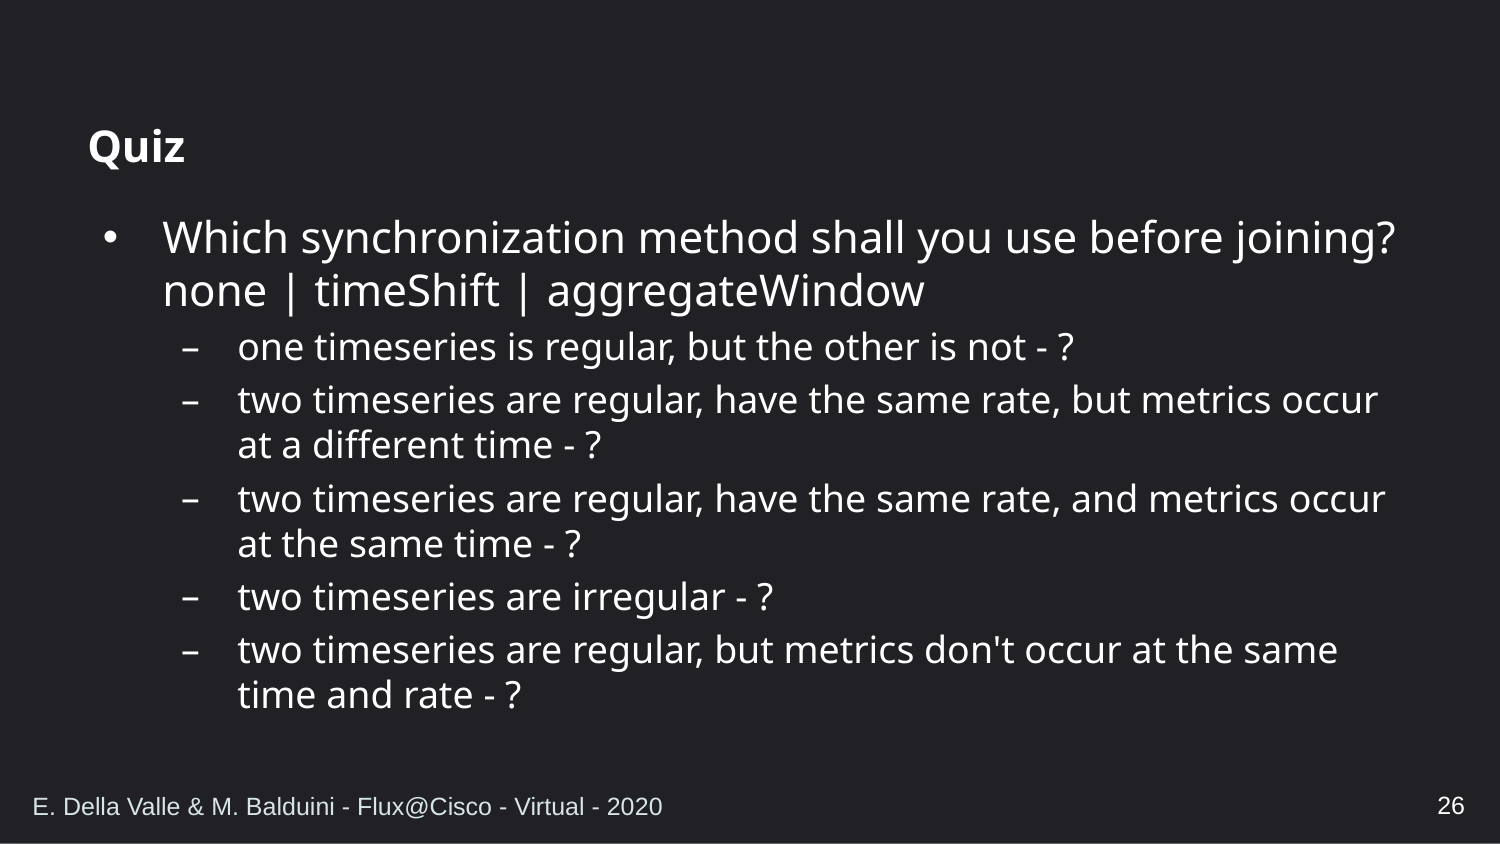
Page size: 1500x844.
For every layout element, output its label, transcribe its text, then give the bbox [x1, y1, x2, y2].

list Which synchronization method shall you use before joining? none | timeShift | aggregateWindow one timeseries is regular, but the other is not - ? two timeseries are regular, have the same rate, but metrics occur at a different time - ? two timeseries are regular, have the same rate, and metrics occur at the same time - ? two timeseries are irregular - ? two timeseries are regular, but metrics don't occur at the same time and rate - ? [76, 204, 1423, 668]
title Quiz [76, 99, 1423, 196]
slide_number 26 [1142, 782, 1481, 828]
footer E. Della Valle & M. Balduini - Flux@Cisco - Virtual - 2020 [17, 783, 1135, 828]
